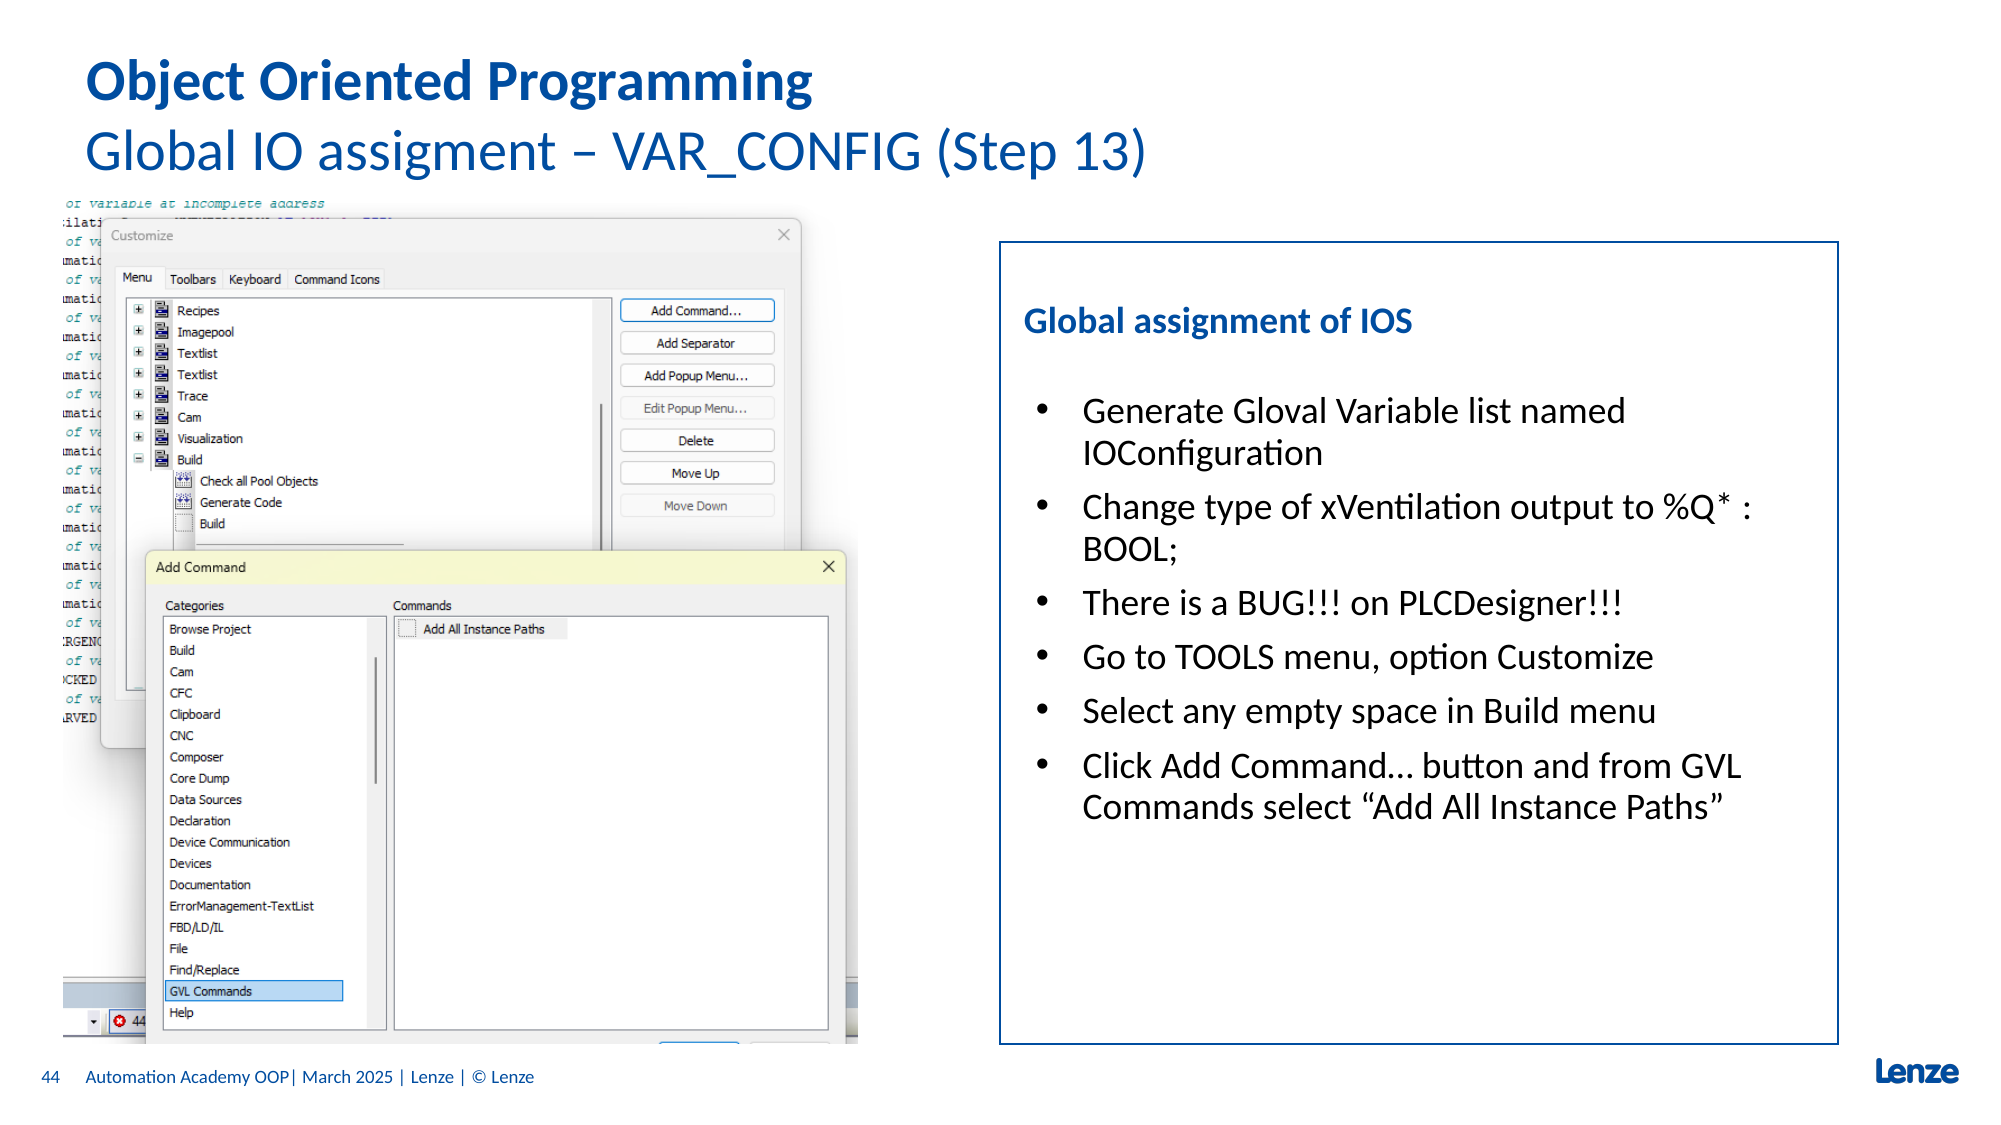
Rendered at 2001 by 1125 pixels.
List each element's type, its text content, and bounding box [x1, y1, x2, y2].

footer Automation Academy OOP| March 2025 | Lenze | © Lenze [85, 1045, 834, 1088]
title Global IO assigment – VAR_CONFIG (Step 13) [85, 104, 1250, 183]
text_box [999, 242, 1839, 1045]
picture [1851, 1033, 1984, 1108]
picture [63, 201, 858, 1045]
slide_number 44 [0, 1027, 61, 1088]
list Object Oriented Programming [84, 34, 1249, 113]
